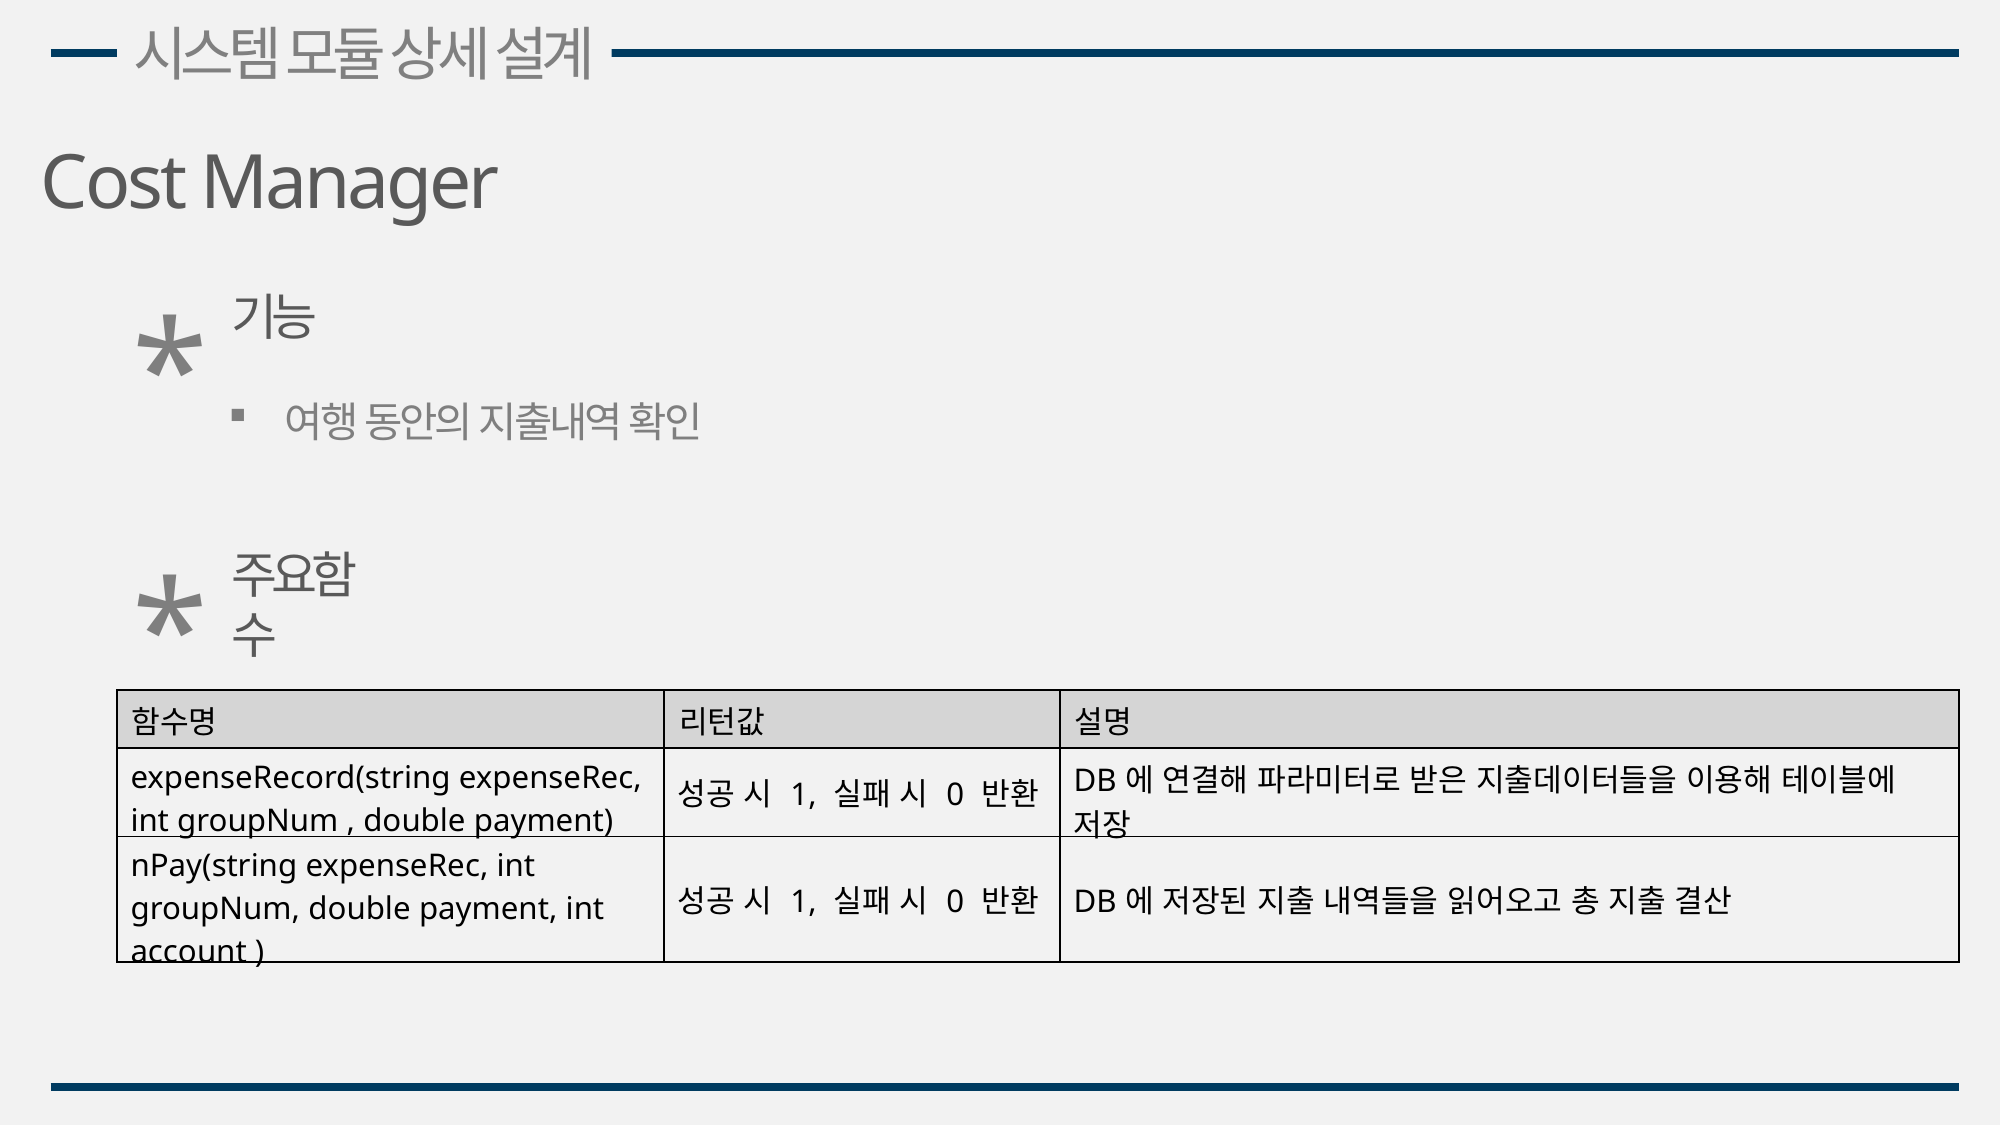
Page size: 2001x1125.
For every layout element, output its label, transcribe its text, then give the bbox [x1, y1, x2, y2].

table_cell nPay(string expenseRec, int groupNum, double payment, int account ) [118, 837, 663, 961]
text_box Cost Manager [26, 125, 515, 231]
text_box 여행 동안의 지출내역 확인 [334, 363, 718, 454]
table_header 리턴값 [665, 691, 1059, 747]
table_cell expenseRecord(string expenseRec, int groupNum , double payment) [118, 749, 663, 836]
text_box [50, 10, 1960, 96]
table_cell DB에 저장된 지출 내역들을 읽어오고 총 지출 결산 [1061, 837, 1958, 961]
table_cell 성공 시 1, 실패 시 0 반환 [665, 837, 1059, 961]
table_header 설명 [1061, 691, 1958, 747]
table_cell 성공 시 1, 실패 시 0 반환 [665, 749, 1059, 836]
table_header 함수명 [118, 691, 663, 747]
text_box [118, 534, 404, 606]
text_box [118, 274, 334, 457]
table_cell DB에 연결해 파라미터로 받은 지출데이터들을 이용해 테이블에 저장 [1061, 749, 1958, 836]
